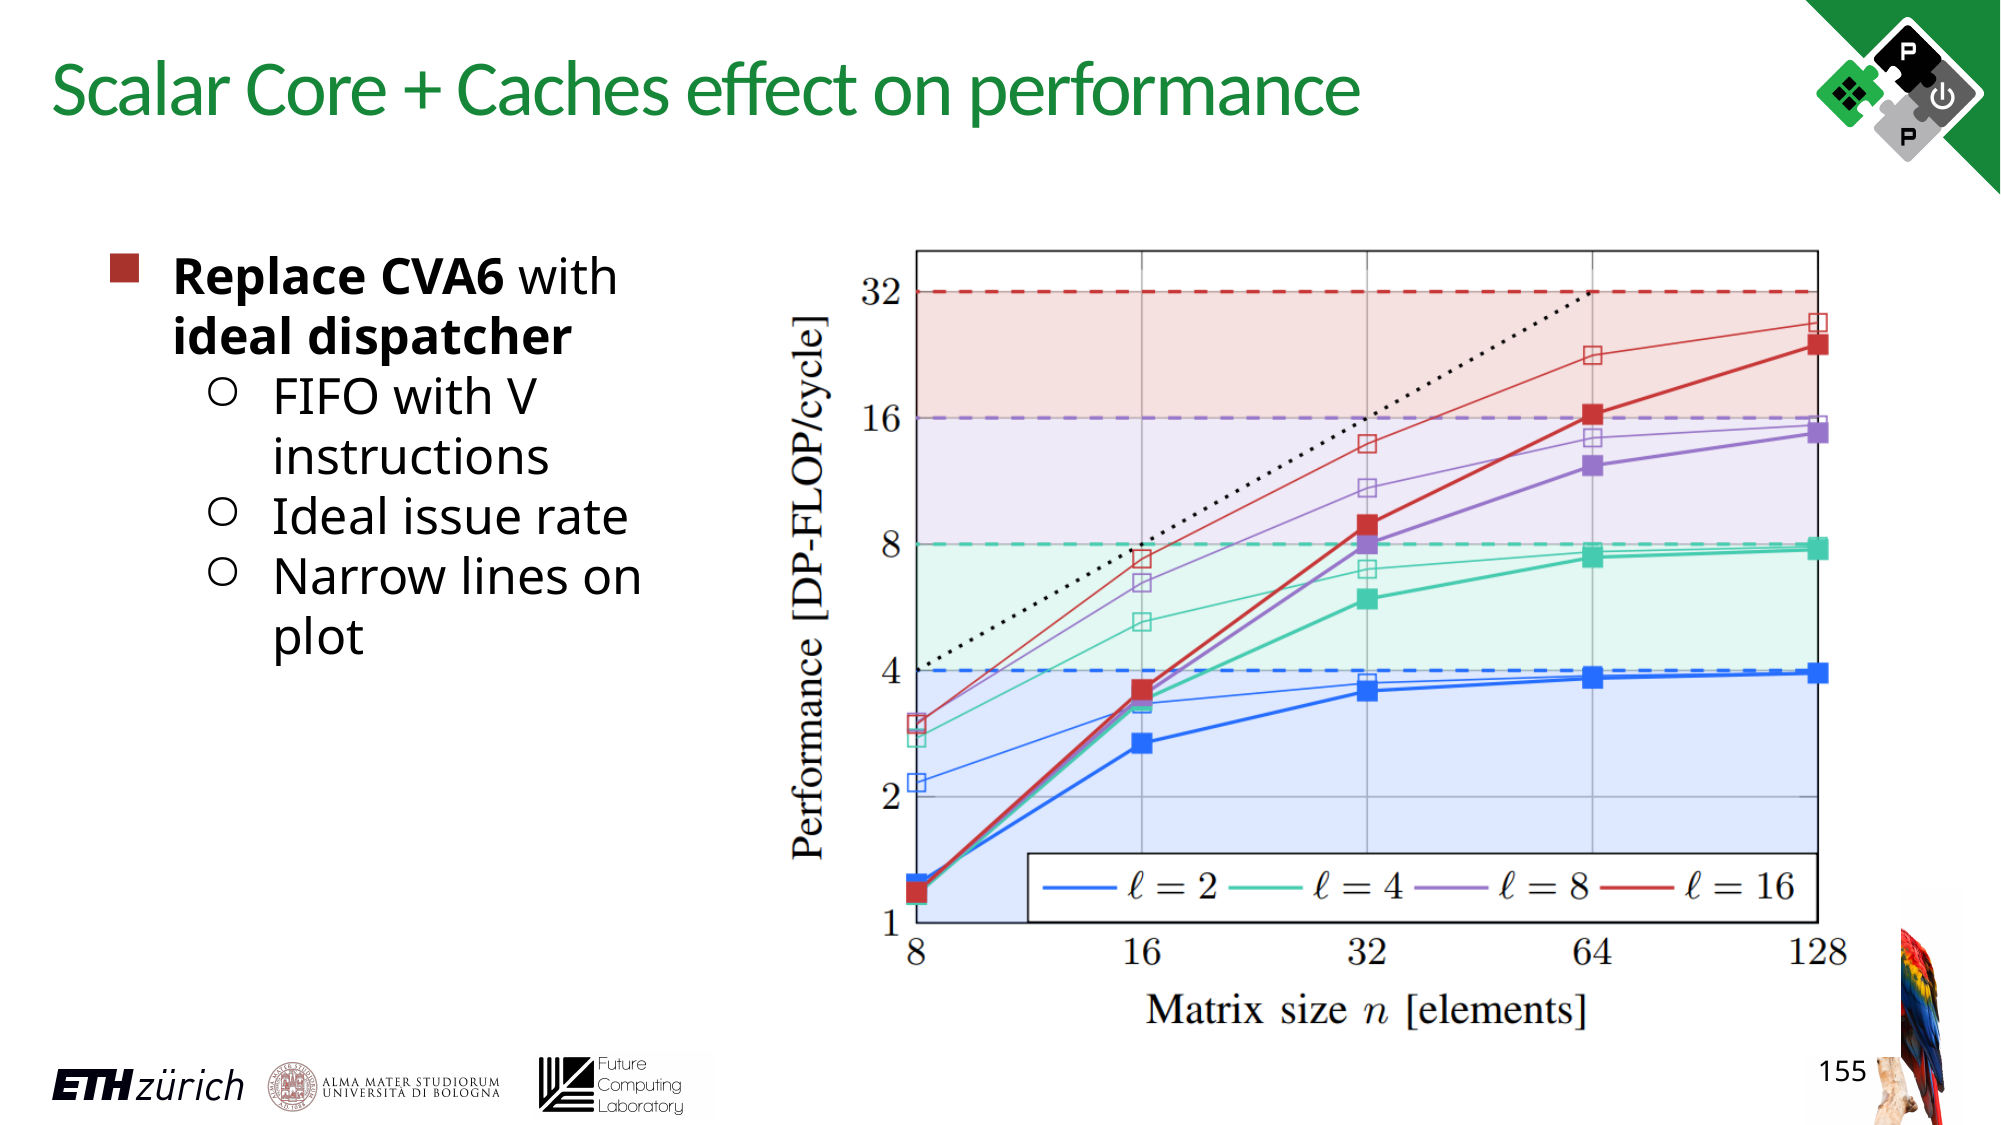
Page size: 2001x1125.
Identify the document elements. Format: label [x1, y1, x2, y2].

picture [266, 1062, 319, 1113]
picture [1815, 24, 1977, 163]
picture [533, 1051, 716, 1119]
text_box [52, 224, 733, 925]
title [51, 29, 1802, 138]
picture [322, 1074, 500, 1097]
picture [749, 209, 1964, 1125]
picture [51, 1069, 244, 1101]
slide_number [1813, 1057, 1872, 1111]
